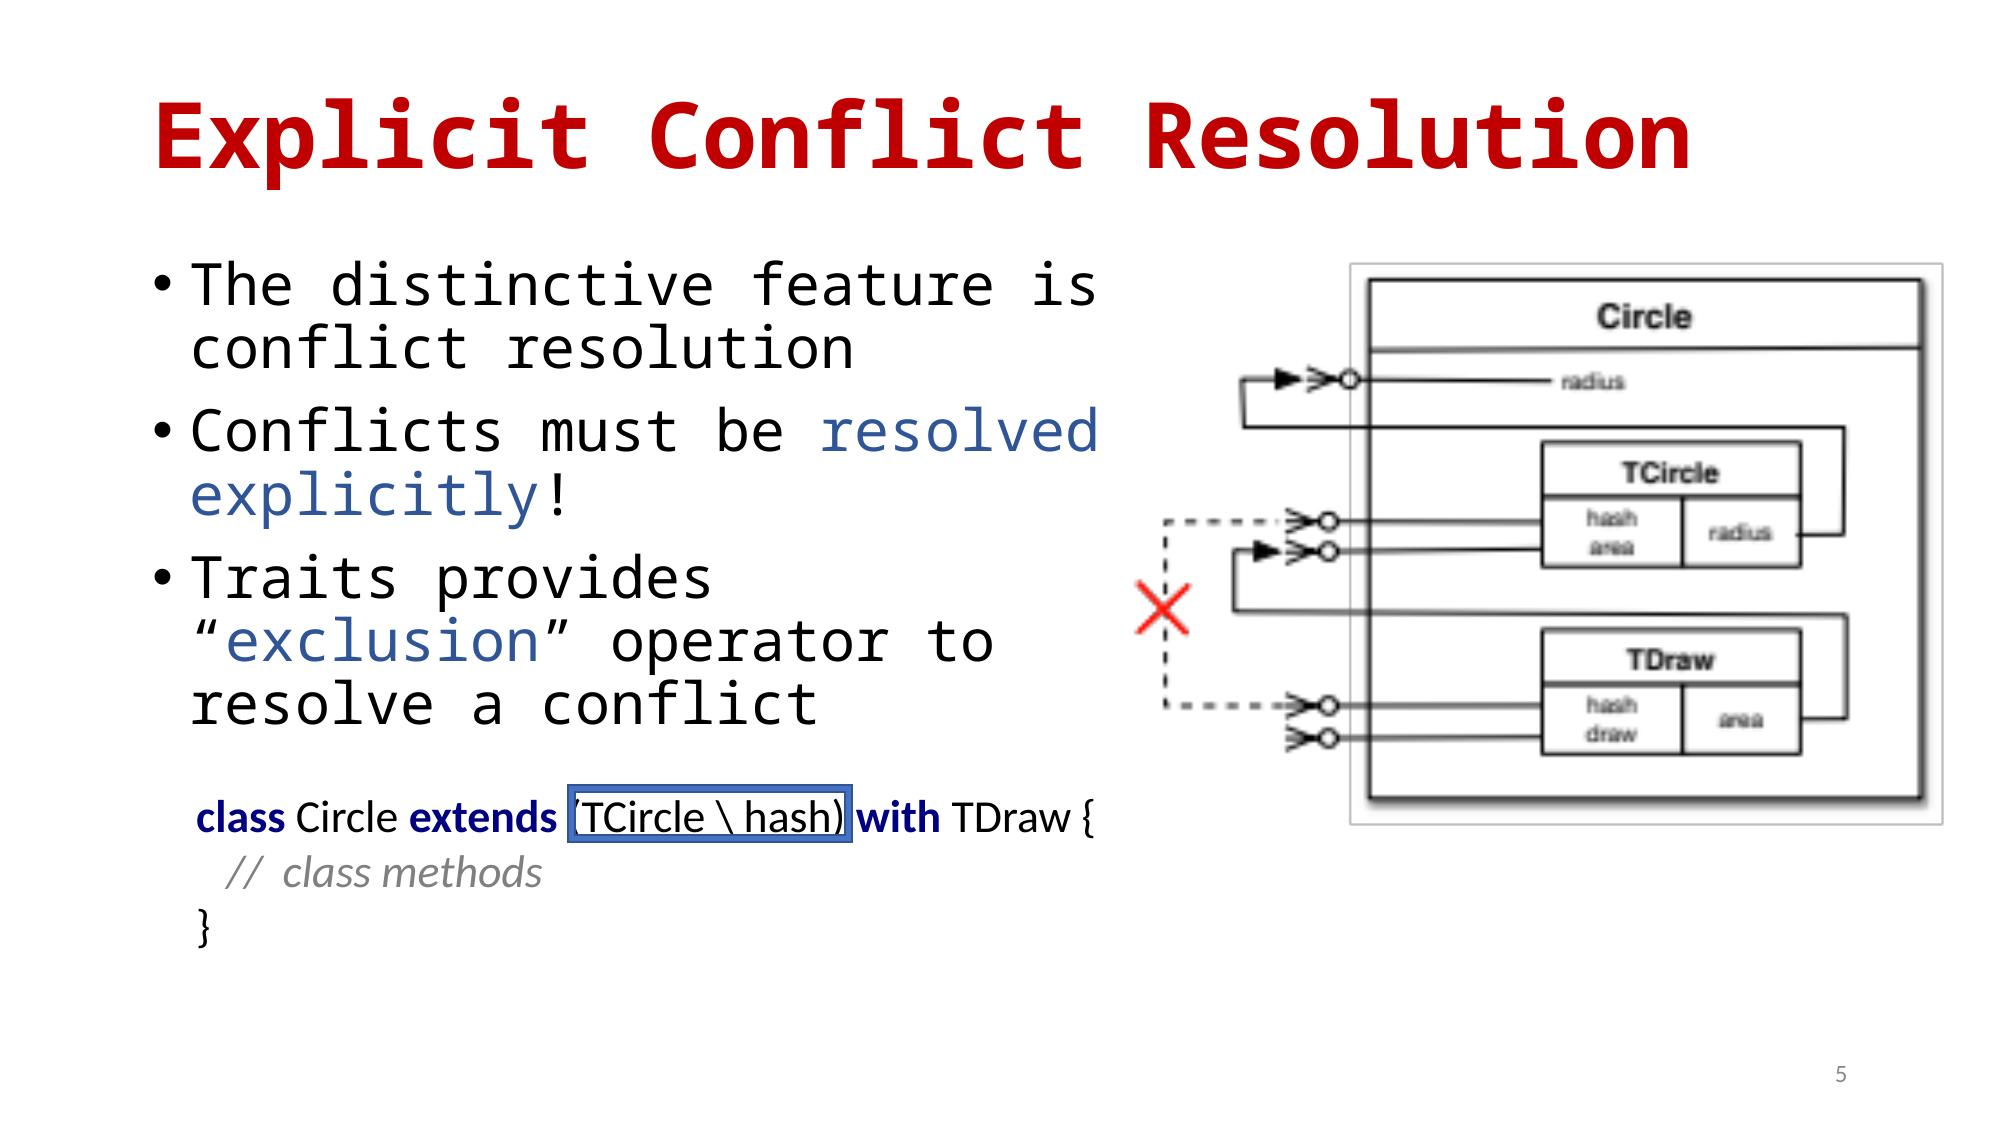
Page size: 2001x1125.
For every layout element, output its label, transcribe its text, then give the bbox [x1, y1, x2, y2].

title Explicit Conflict Resolution [137, 29, 1863, 247]
text_box [567, 784, 853, 843]
slide_number 5 [1412, 1042, 1863, 1103]
text_box class Circle extends (TCircle \ hash) with TDraw { // class methods } [181, 779, 1182, 960]
picture [1075, 247, 1962, 826]
list The distinctive feature is conflict resolution Conflicts must be resolved explicitly! Traits provides “exclusion” operator to resolve a conflict [137, 247, 1131, 962]
